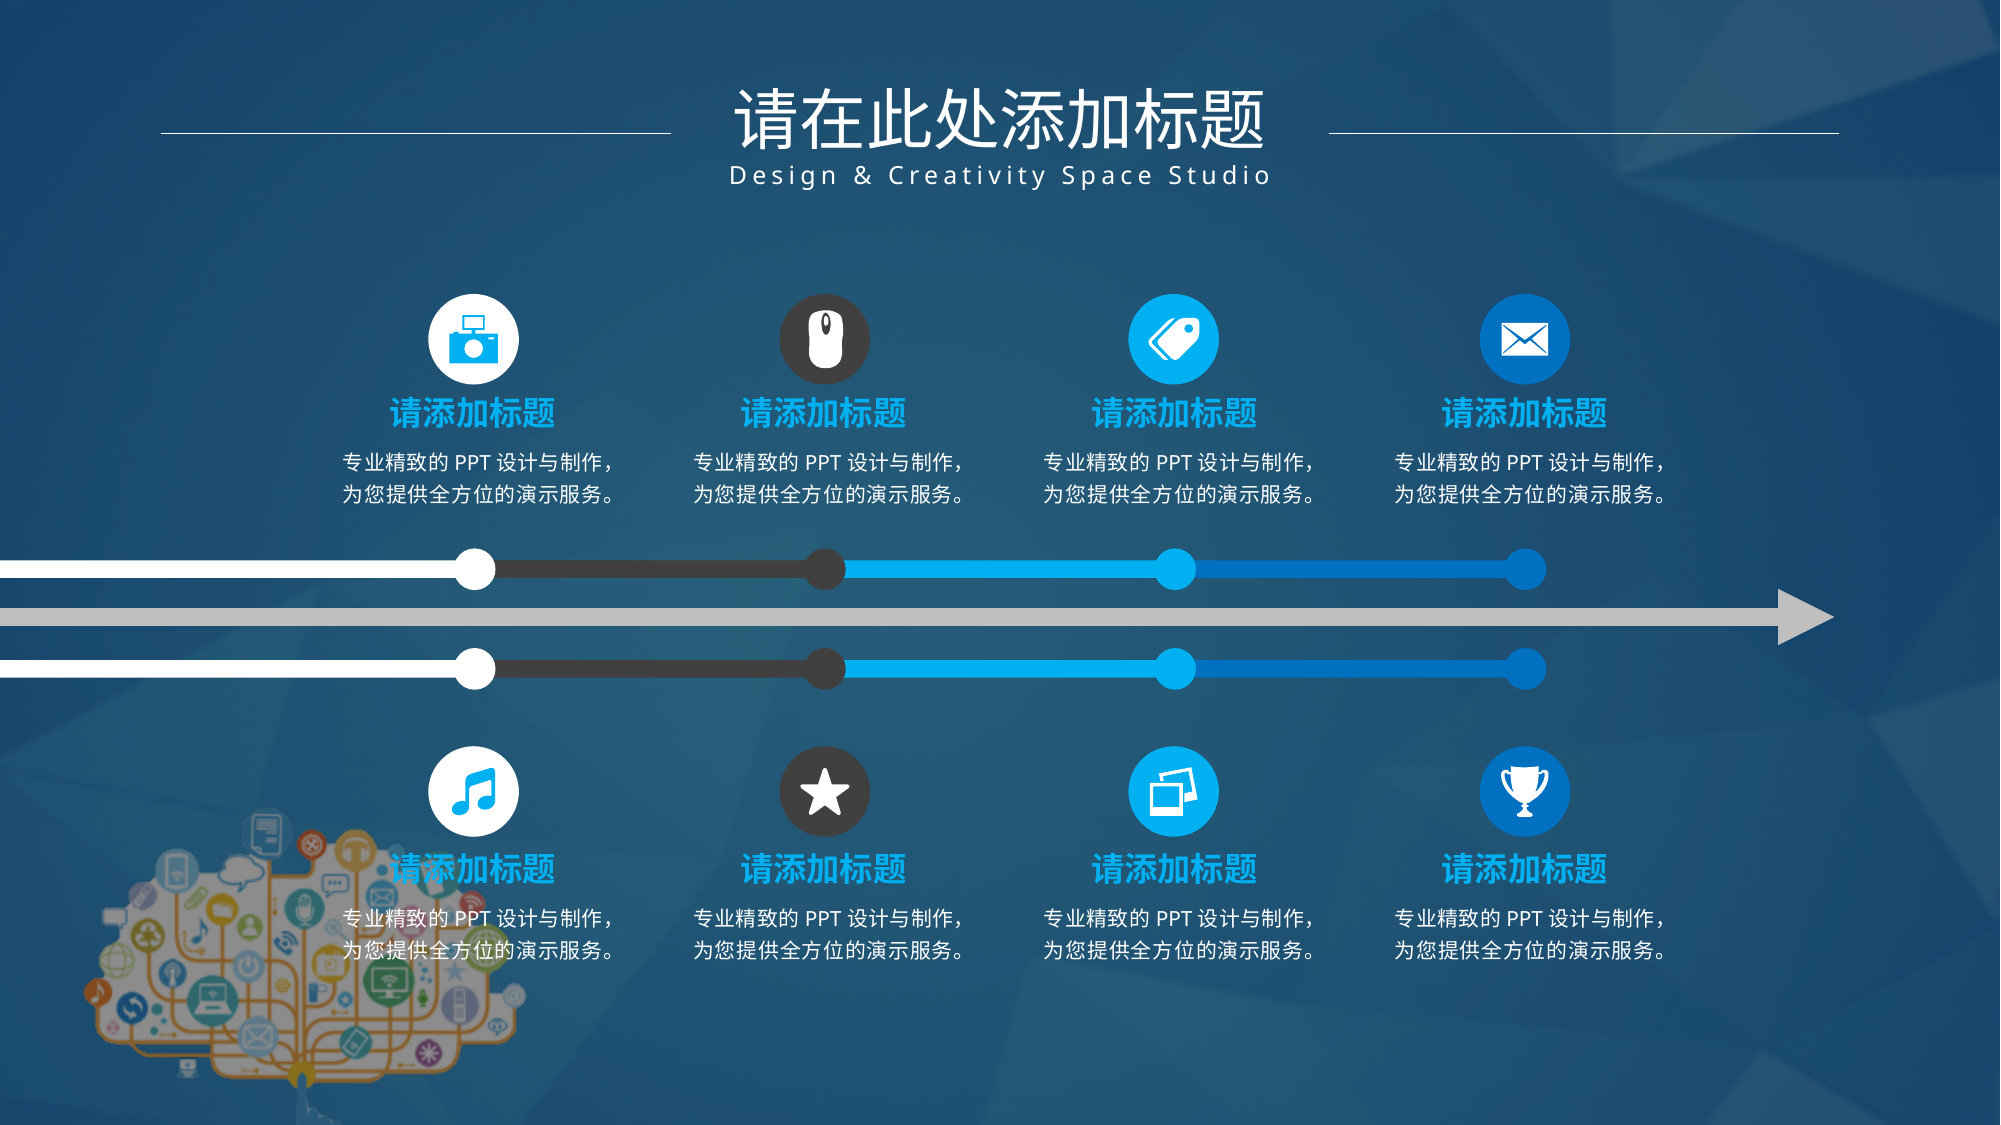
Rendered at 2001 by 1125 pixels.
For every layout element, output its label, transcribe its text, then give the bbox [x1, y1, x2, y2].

text_box 请添加标题 [1427, 840, 1623, 896]
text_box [779, 746, 871, 837]
text_box 专业精致的PPT设计与制作，为您提供全方位的演示服务。 [327, 890, 618, 971]
text_box 专业精致的PPT设计与制作，为您提供全方位的演示服务。 [1380, 890, 1670, 971]
text_box 专业精致的PPT设计与制作，为您提供全方位的演示服务。 [1029, 890, 1320, 971]
text_box 专业精致的PPT设计与制作，为您提供全方位的演示服务。 [678, 434, 969, 515]
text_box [0, 548, 496, 591]
text_box 专业精致的PPT设计与制作，为您提供全方位的演示服务。 [327, 434, 618, 515]
text_box 专业精致的PPT设计与制作，为您提供全方位的演示服务。 [678, 890, 969, 971]
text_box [0, 647, 496, 690]
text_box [1479, 293, 1571, 385]
text_box 请添加标题 [1076, 840, 1273, 896]
text_box 专业精致的PPT设计与制作，为您提供全方位的演示服务。 [1029, 434, 1320, 515]
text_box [1196, 647, 1547, 690]
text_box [846, 548, 1196, 591]
text_box 请添加标题 [725, 384, 922, 440]
text_box 请添加标题 [374, 384, 571, 440]
text_box 请添加标题 [725, 840, 922, 896]
list Design & Creativity Space Studio [631, 151, 1369, 191]
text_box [846, 647, 1196, 690]
text_box 请添加标题 [1427, 384, 1623, 440]
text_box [1128, 293, 1219, 385]
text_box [1479, 746, 1571, 837]
list 请在此处添加标题 [631, 70, 1369, 151]
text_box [496, 548, 846, 591]
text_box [1196, 548, 1547, 591]
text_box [1128, 746, 1219, 837]
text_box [496, 647, 846, 690]
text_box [428, 293, 519, 385]
text_box 专业精致的PPT设计与制作，为您提供全方位的演示服务。 [1380, 434, 1670, 515]
text_box 请添加标题 [1076, 384, 1273, 440]
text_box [779, 293, 871, 385]
text_box 请添加标题 [374, 840, 571, 896]
picture [0, 0, 2000, 1125]
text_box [428, 746, 519, 837]
